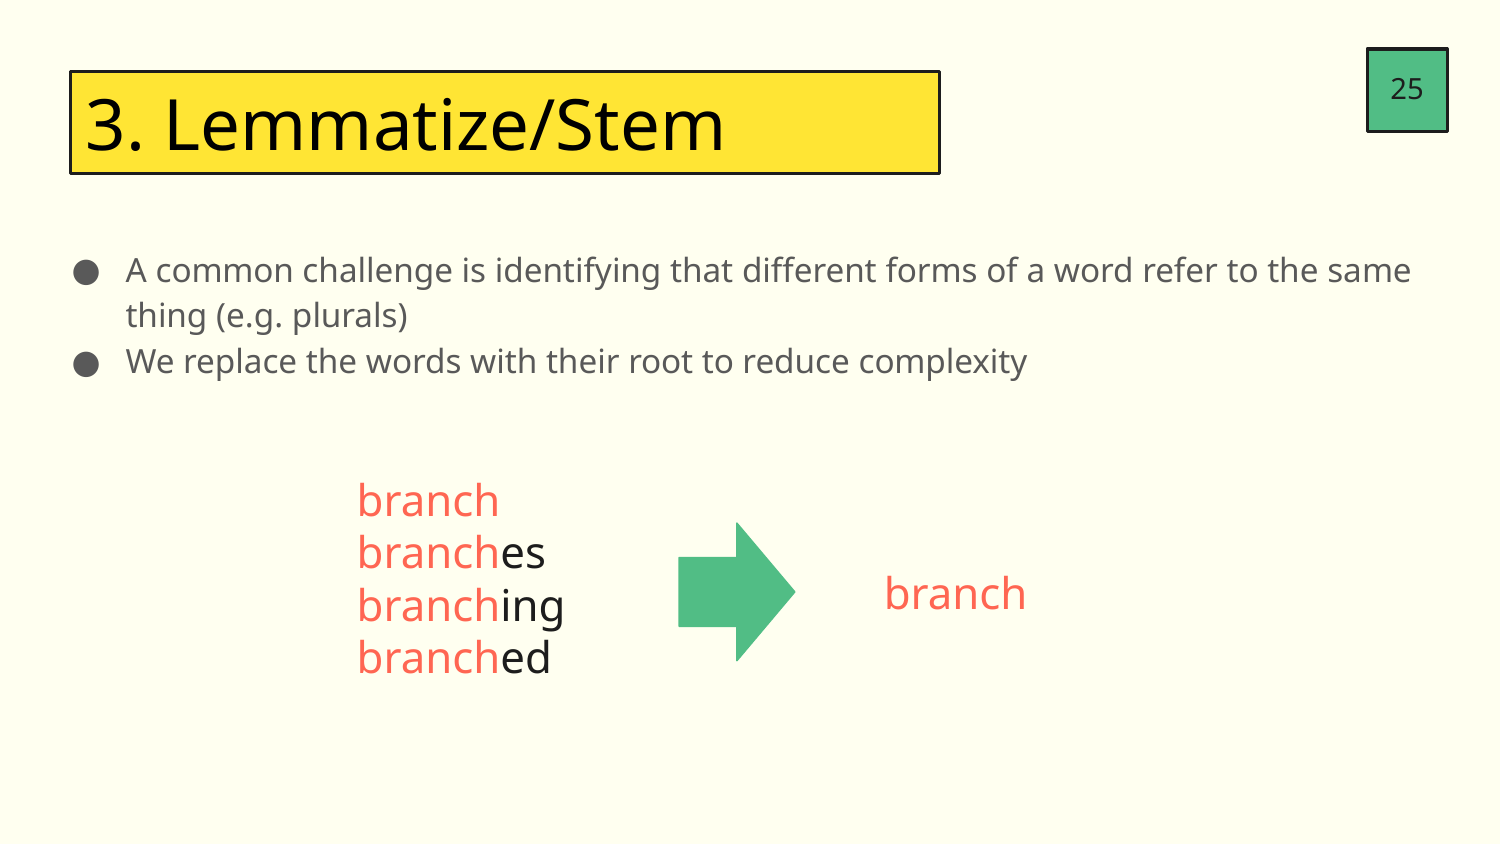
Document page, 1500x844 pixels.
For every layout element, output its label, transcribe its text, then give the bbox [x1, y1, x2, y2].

text_box [679, 523, 795, 661]
text_box branch branches branching branched [341, 457, 685, 789]
text_box branch [868, 550, 1361, 633]
text_box A common challenge is identifying that different forms of a word refer to the same thing (e.g. plurals) We replace the words with their root to reduce complexity [35, 227, 1448, 396]
text_box 3. Lemmatize/Stem [70, 71, 940, 174]
slide_number 25 [1367, 49, 1448, 132]
